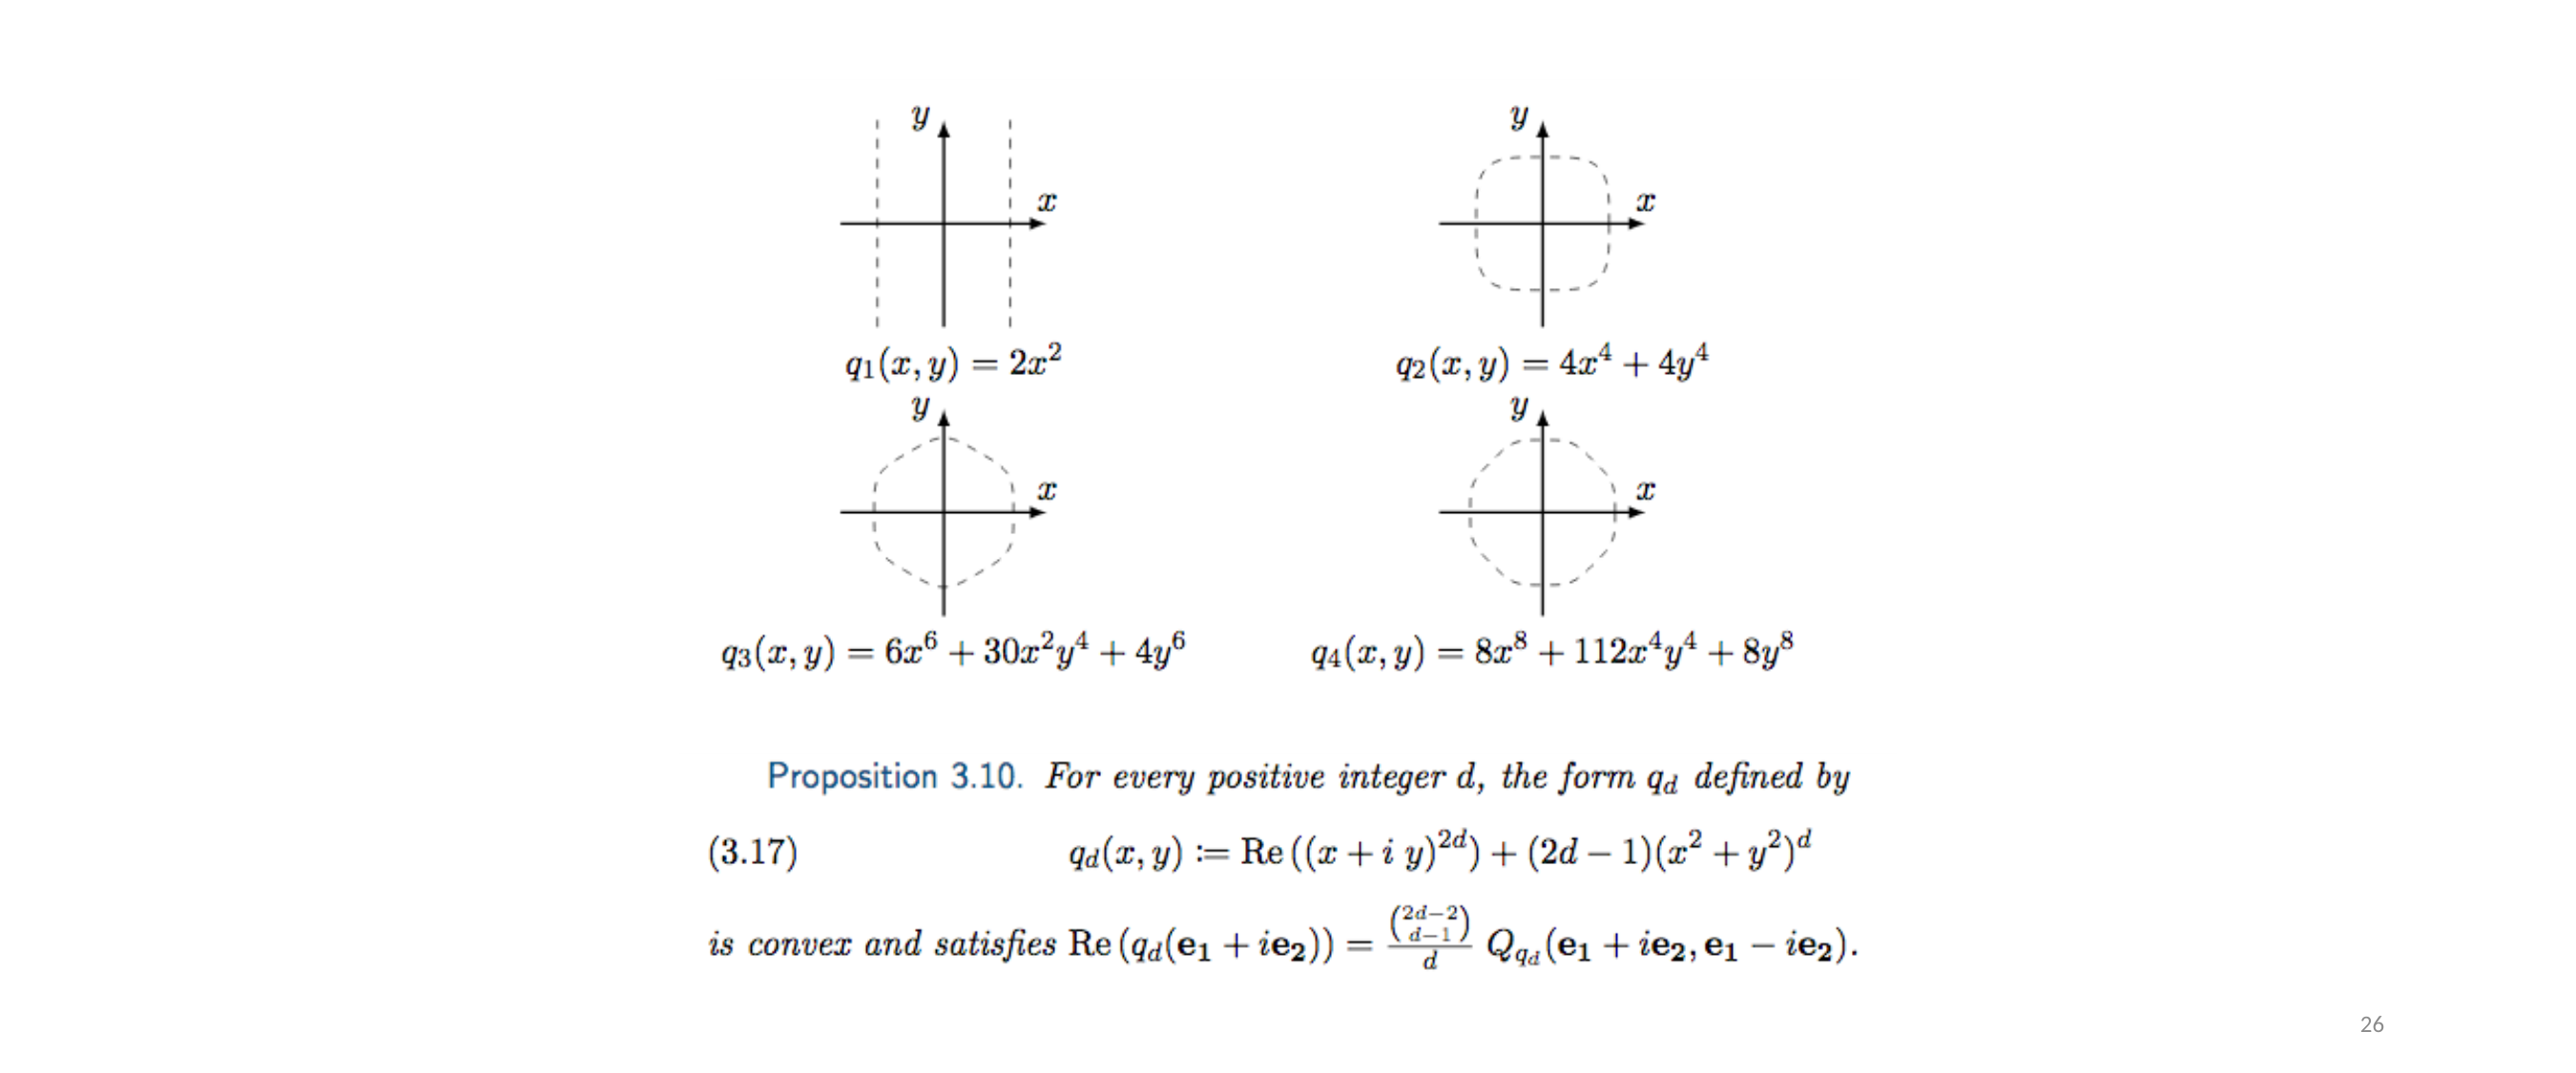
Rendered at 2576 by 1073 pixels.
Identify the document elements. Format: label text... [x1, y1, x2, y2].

picture [715, 78, 1860, 695]
slide_number 26 [1818, 994, 2399, 1052]
picture [679, 753, 1897, 1023]
